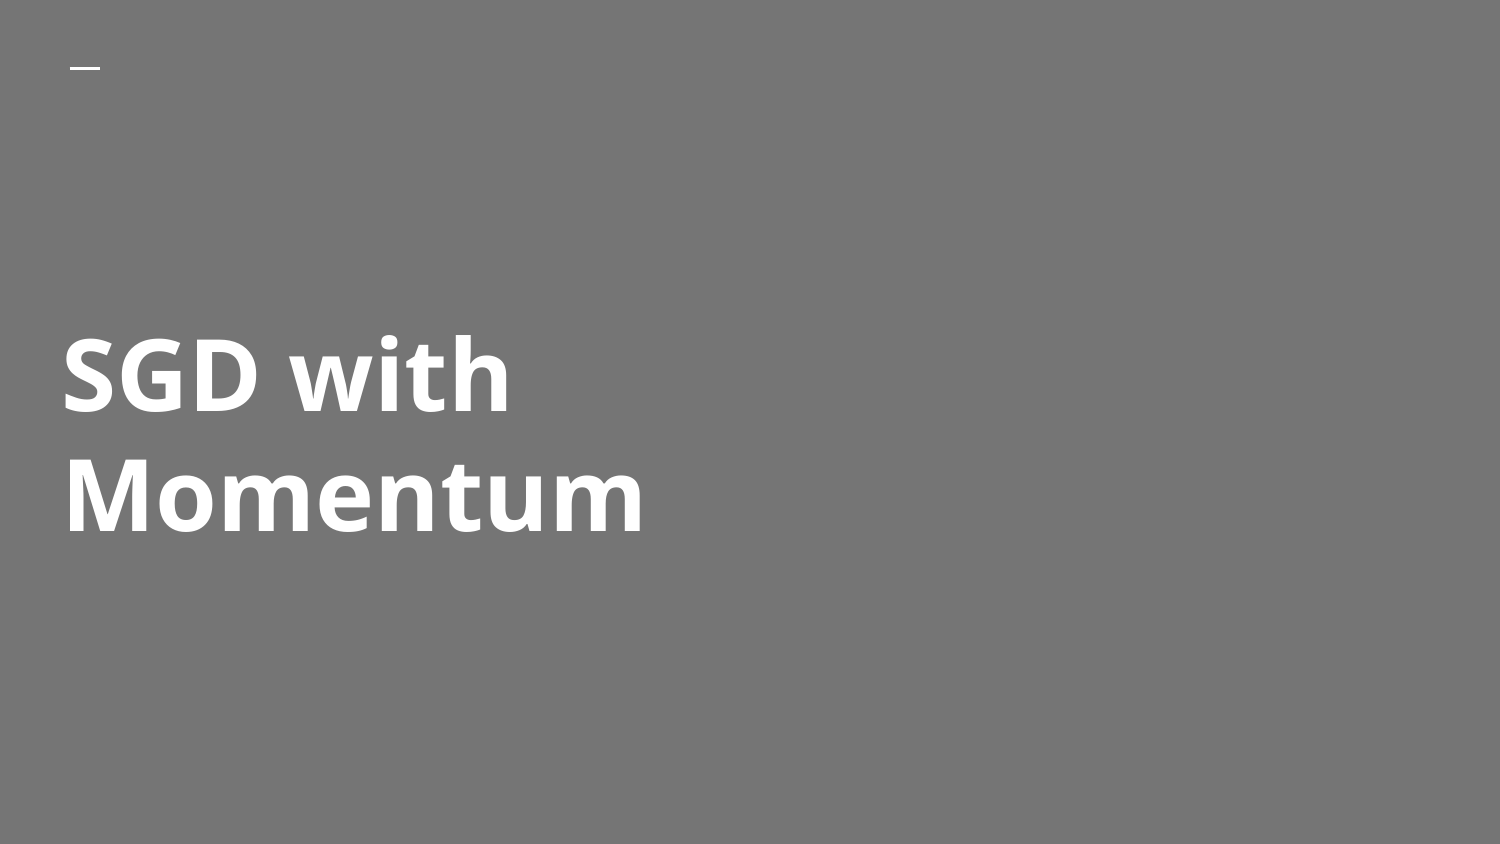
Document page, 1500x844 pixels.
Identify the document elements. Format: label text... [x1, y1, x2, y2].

title SGD with Momentum [46, 116, 1071, 746]
